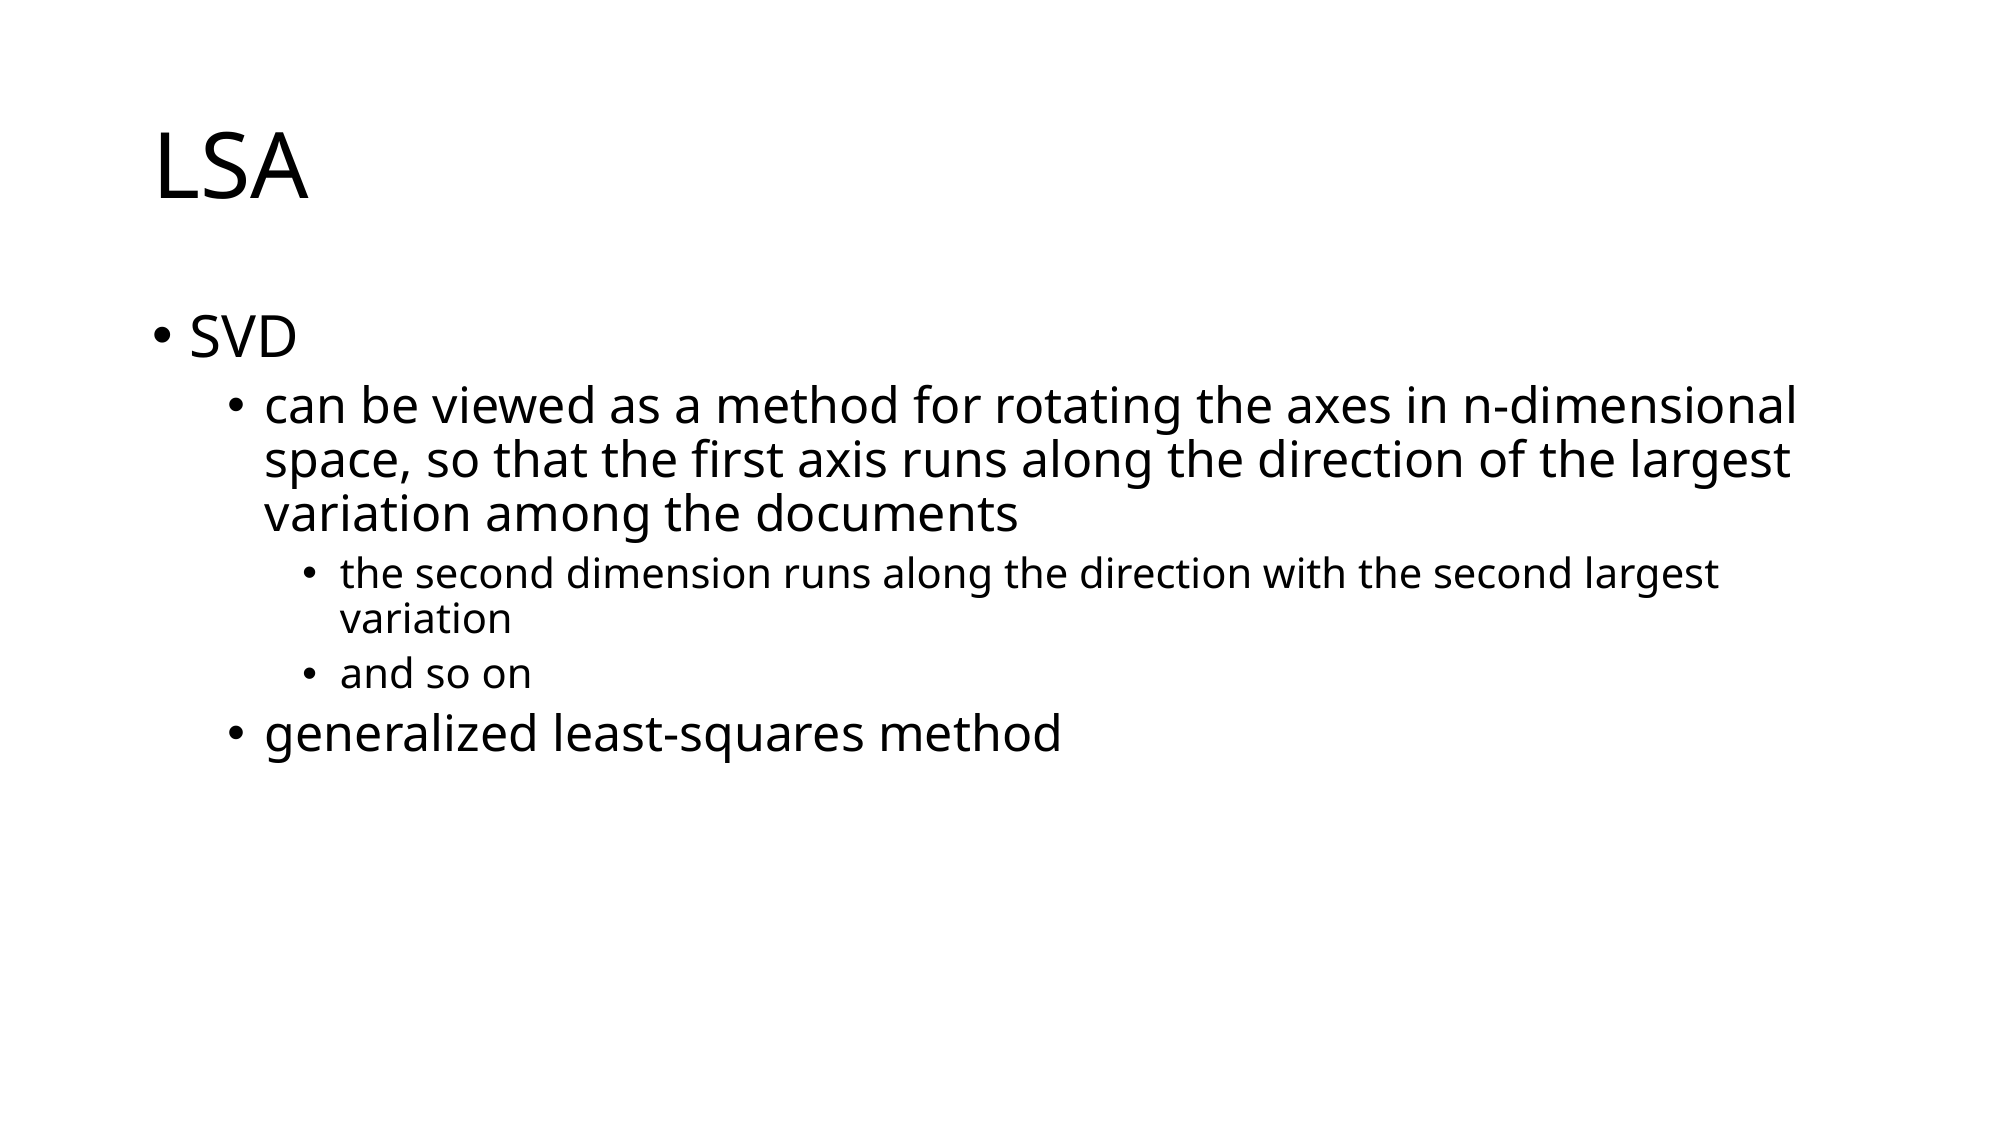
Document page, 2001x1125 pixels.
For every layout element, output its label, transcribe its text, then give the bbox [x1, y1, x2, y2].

list SVD can be viewed as a method for rotating the axes in n-dimensional space, so that the first axis runs along the direction of the largest variation among the documents the second dimension runs along the direction with the second largest variation and so on generalized least-squares method [137, 299, 1863, 1014]
title LSA [137, 59, 1863, 278]
